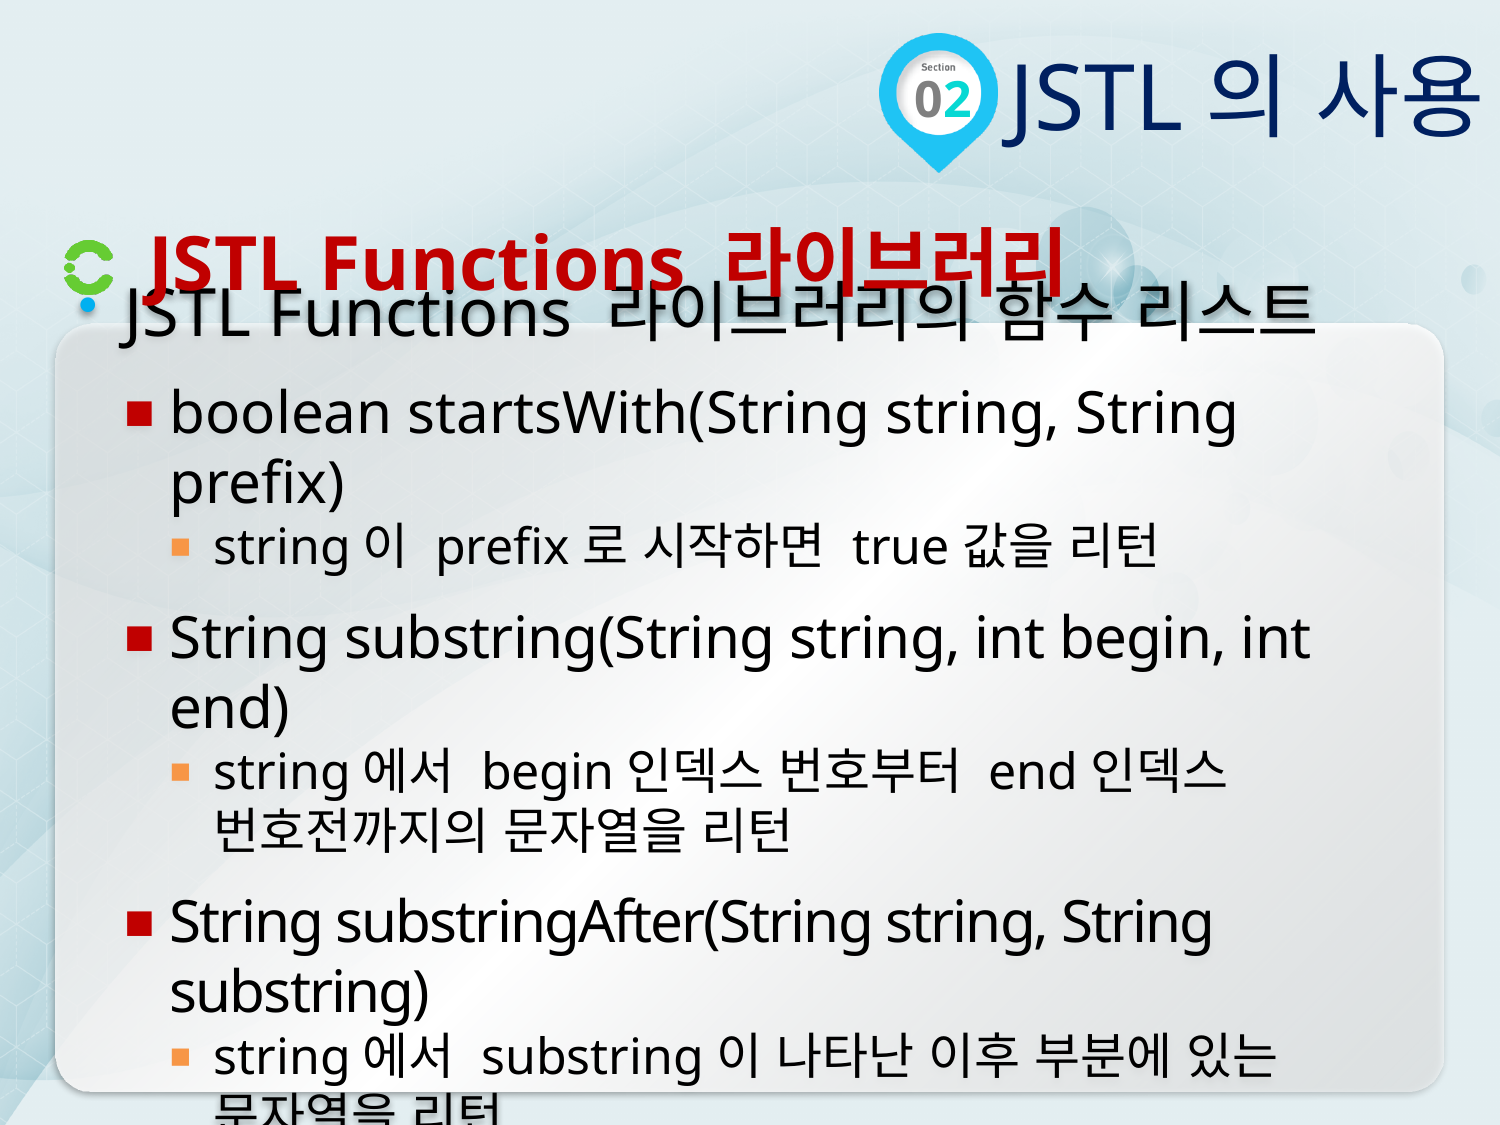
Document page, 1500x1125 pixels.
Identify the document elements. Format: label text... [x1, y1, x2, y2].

picture [64, 240, 113, 295]
text_box JSTL Functions 라이브러리의 함수 리스트 boolean startsWith(String string, String prefix) string이 prefix로 시작하면 true값을 리턴 String substring(String string, int begin, int end) string에서 begin인덱스 번호부터 end인덱스 번호전까지의 문자열을 리턴 String substringAfter(String string, String substring) string에서 substring이 나타난 이후 부분에 있는 문자열을 리턴 [53, 321, 1446, 1094]
text_box JSTL Functions 라이브러리 [133, 208, 1084, 313]
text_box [879, 33, 999, 173]
title JSTL의 사용 [0, 0, 1500, 188]
